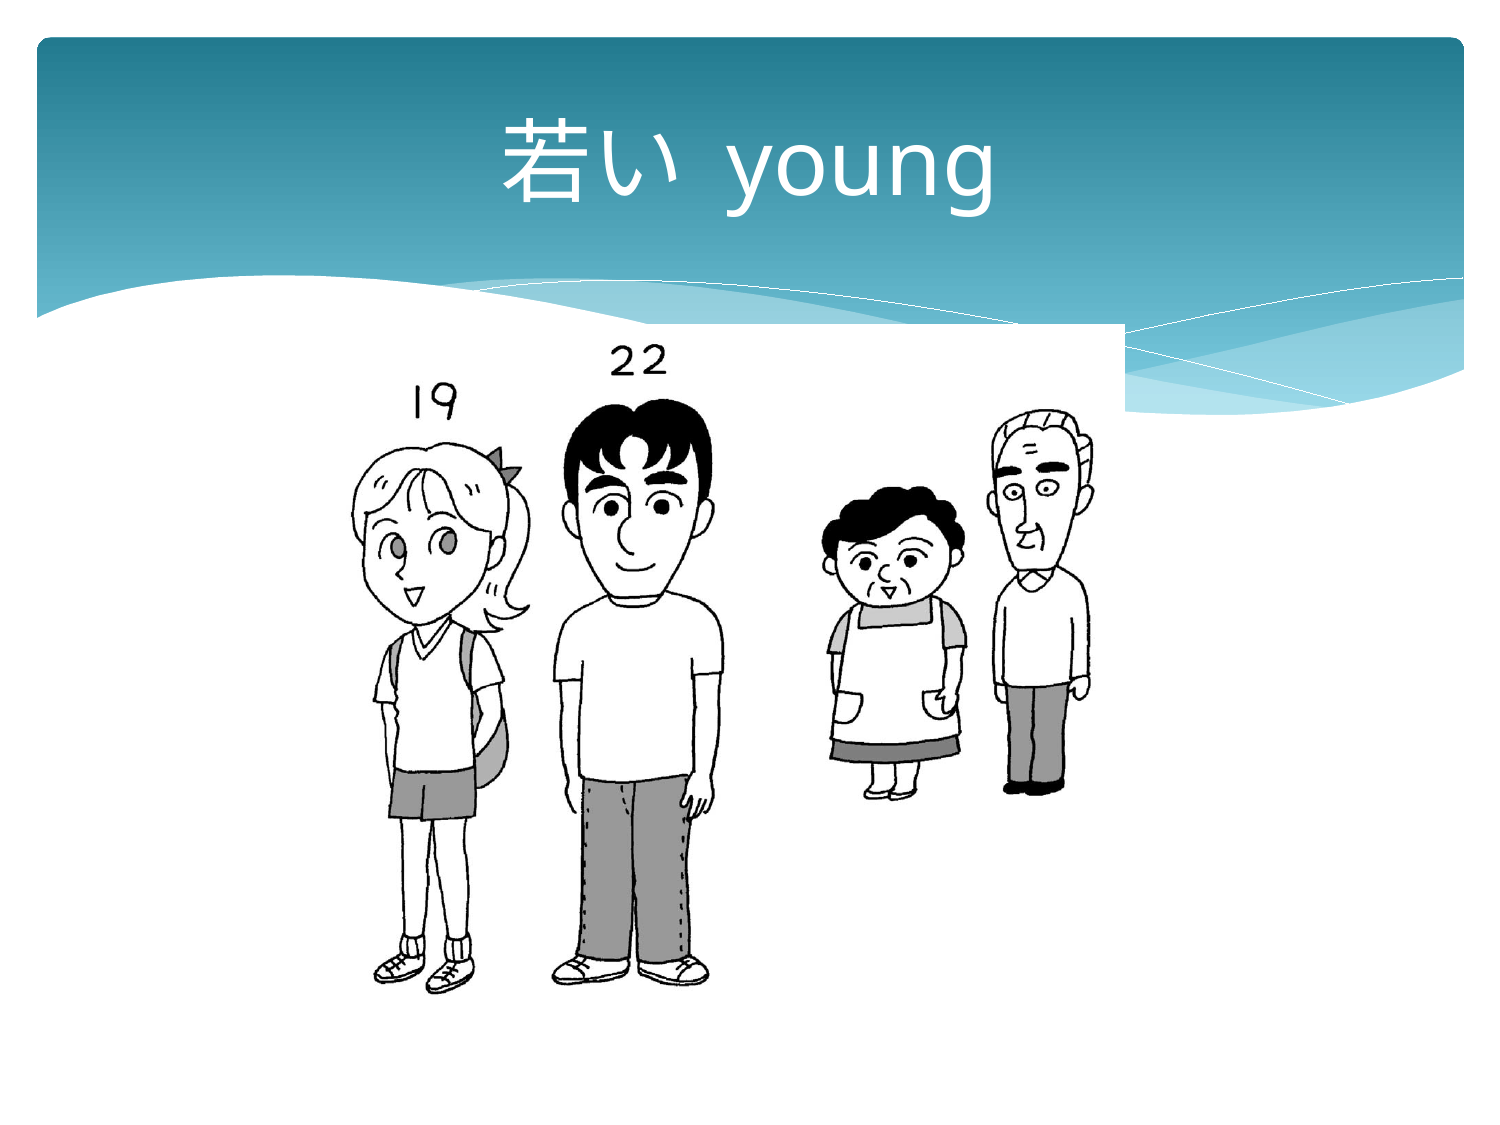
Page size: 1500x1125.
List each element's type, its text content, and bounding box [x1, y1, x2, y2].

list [324, 324, 1126, 1006]
title 若い young [75, 55, 1425, 261]
